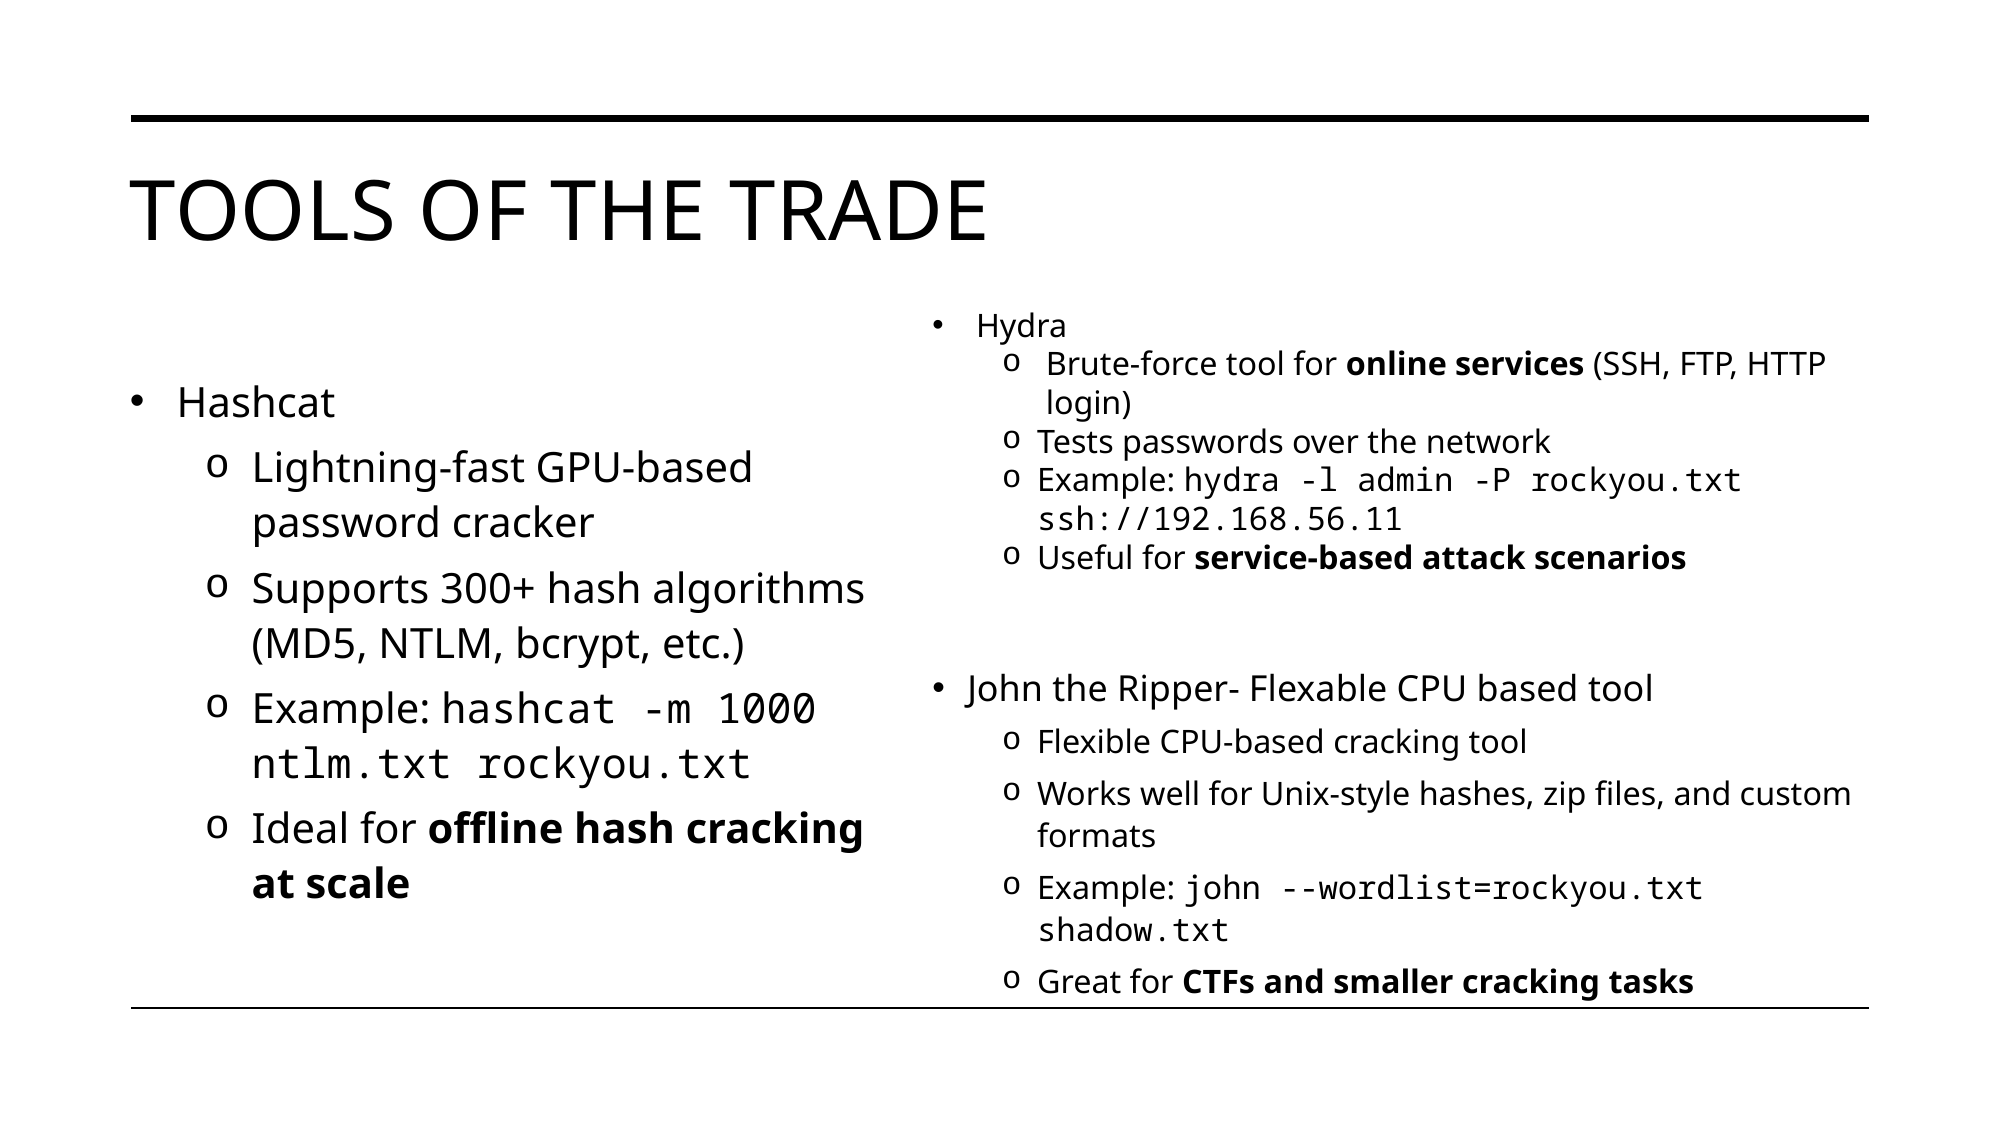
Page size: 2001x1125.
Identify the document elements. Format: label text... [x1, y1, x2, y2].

list Hydra Brute-force tool for online services (SSH, FTP, HTTP login) Tests passwords over the network Example: hydra -l admin -P rockyou.txt ssh://192.168.56.11 Useful for service-based attack scenarios John the Ripper- Flexable CPU based tool Flexible CPU-based cracking tool Works well for Unix-style hashes, zip files, and custom formats Example: john --wordlist=rockyou.txt shadow.txt Great for CTFs and smaller cracking tasks [917, 297, 1869, 1013]
title Tools of The Trade [114, 149, 1869, 297]
text_box Hashcat Lightning-fast GPU-based password cracker Supports 300+ hash algorithms (MD5, NTLM, bcrypt, etc.) Example: hashcat -m 1000 ntlm.txt rockyou.txt Ideal for offline hash cracking at scale [114, 297, 917, 1005]
